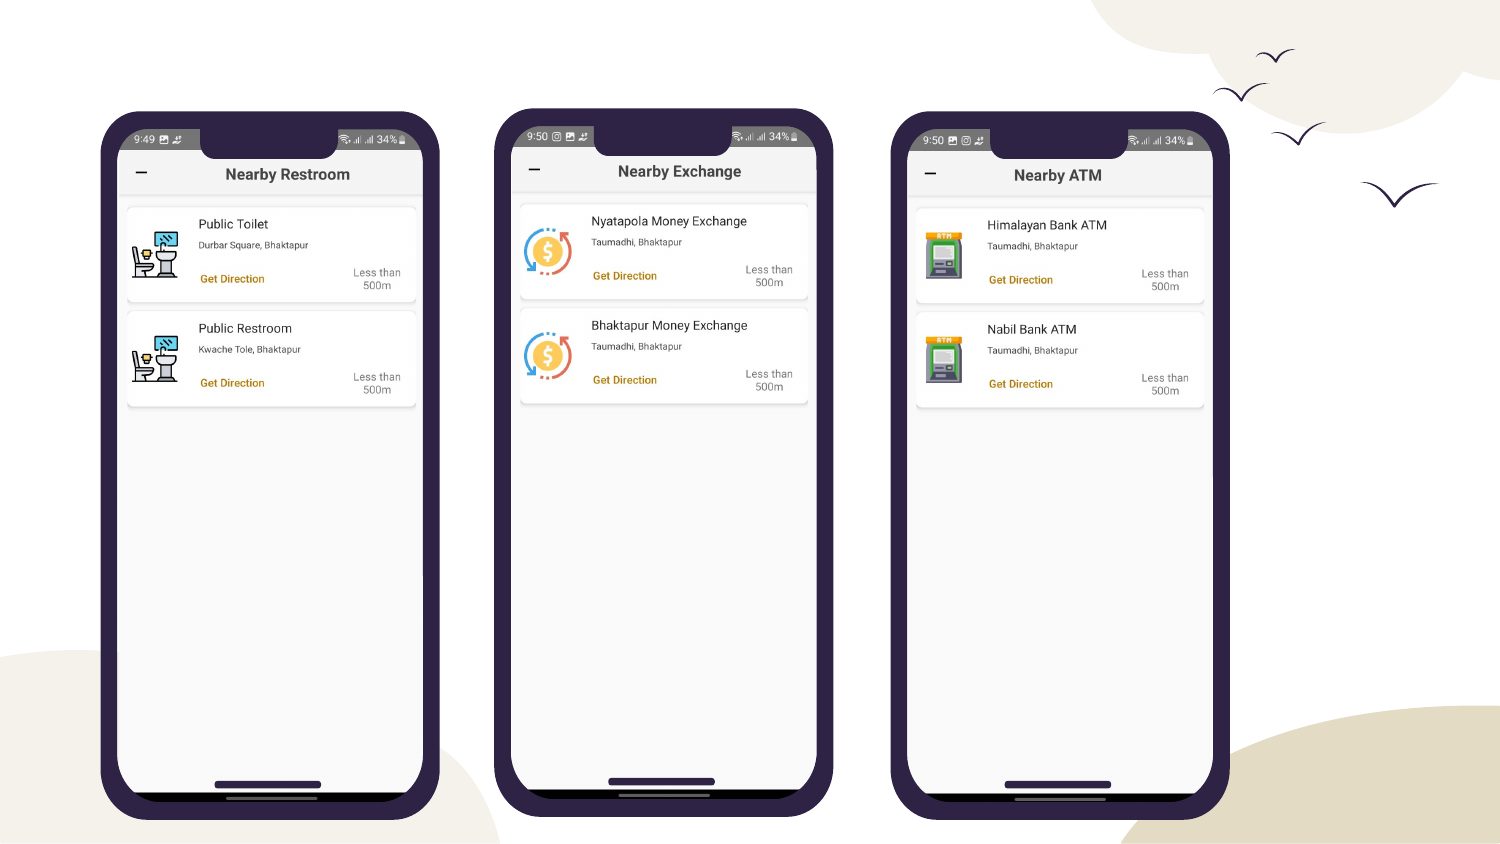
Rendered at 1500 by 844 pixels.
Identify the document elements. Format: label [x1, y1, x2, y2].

text_box [493, 108, 834, 818]
text_box [890, 111, 1230, 821]
text_box [100, 111, 440, 821]
